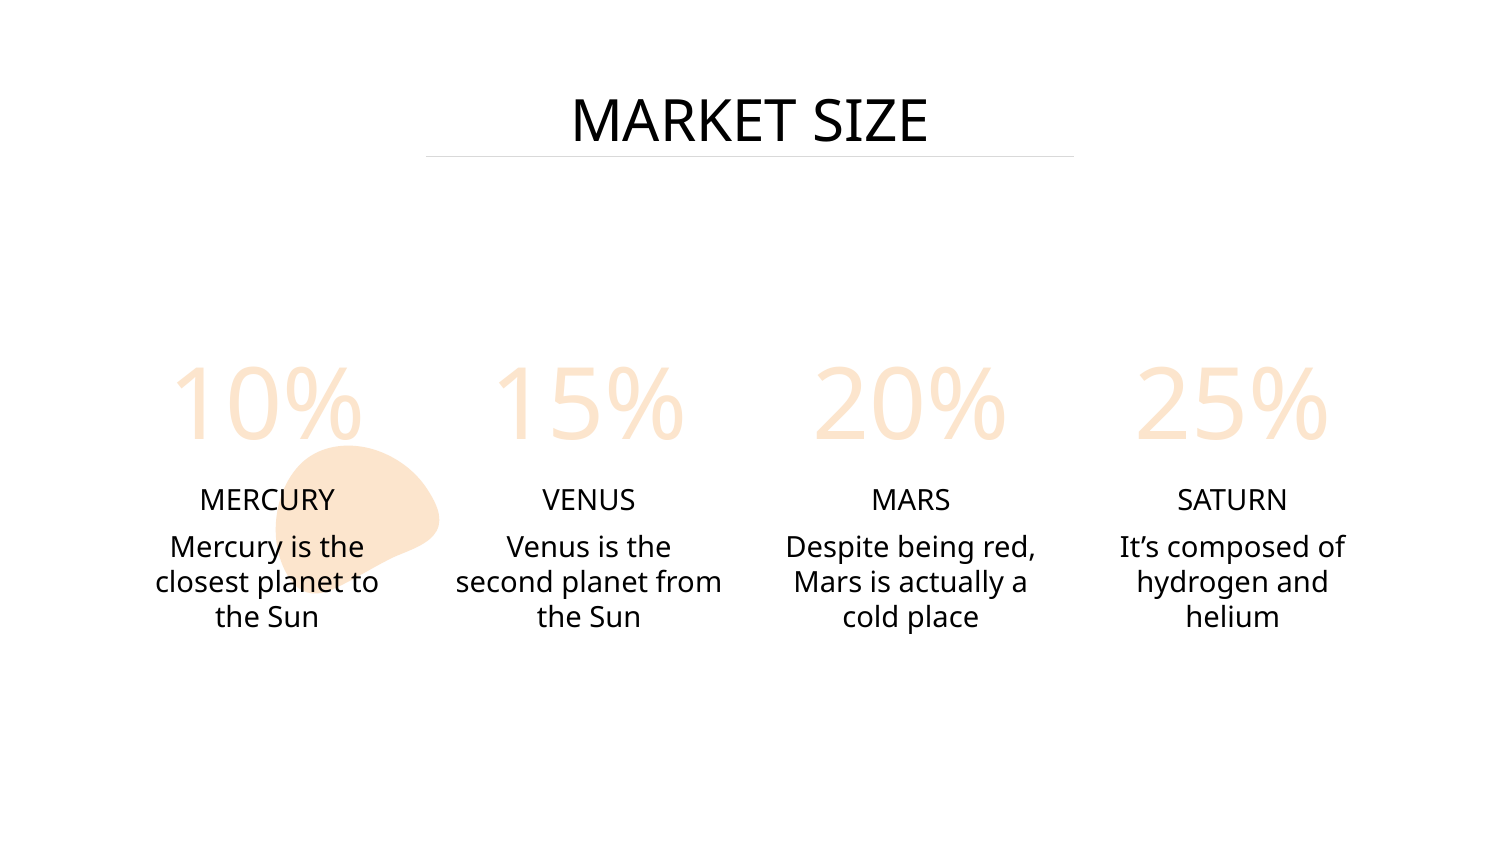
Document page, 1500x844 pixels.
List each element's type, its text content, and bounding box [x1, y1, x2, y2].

subtitle Venus is the second planet from the Sun [439, 513, 739, 627]
subtitle Despite being red, Mars is actually a cold place [761, 513, 1061, 627]
title 10% [145, 360, 389, 439]
title MARKET SIZE [88, 74, 1412, 168]
title 20% [789, 360, 1033, 439]
subtitle It’s composed of hydrogen and helium [1083, 513, 1383, 627]
subtitle Mercury is the closest planet to the Sun [117, 513, 417, 627]
title MERCURY [125, 454, 409, 532]
title 25% [1111, 360, 1355, 439]
title VENUS [447, 454, 731, 532]
title SATURN [1091, 454, 1375, 532]
title MARS [769, 454, 1053, 532]
title 15% [467, 360, 711, 439]
